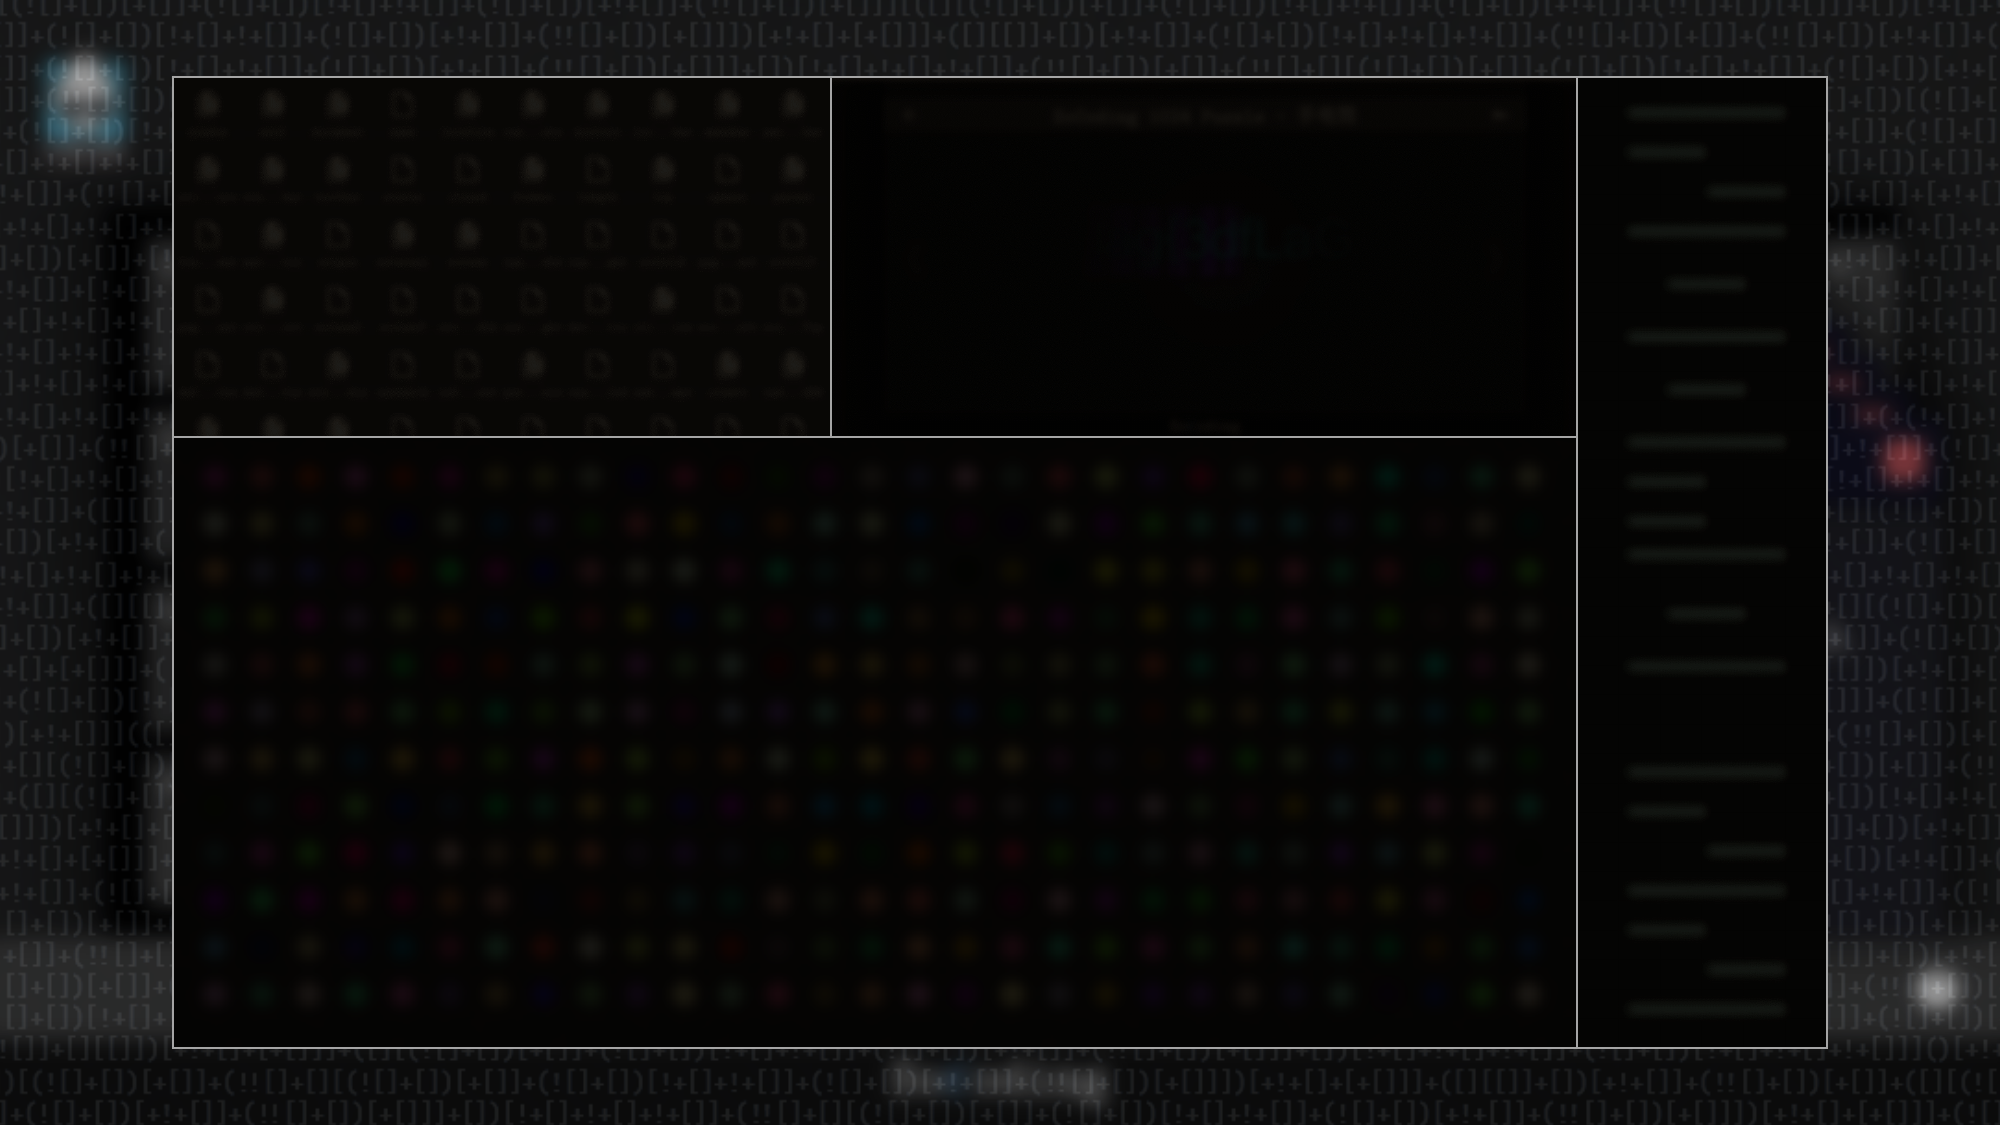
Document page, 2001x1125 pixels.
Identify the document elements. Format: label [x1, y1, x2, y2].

text_box [173, 77, 1827, 1048]
picture [0, 0, 2000, 1125]
